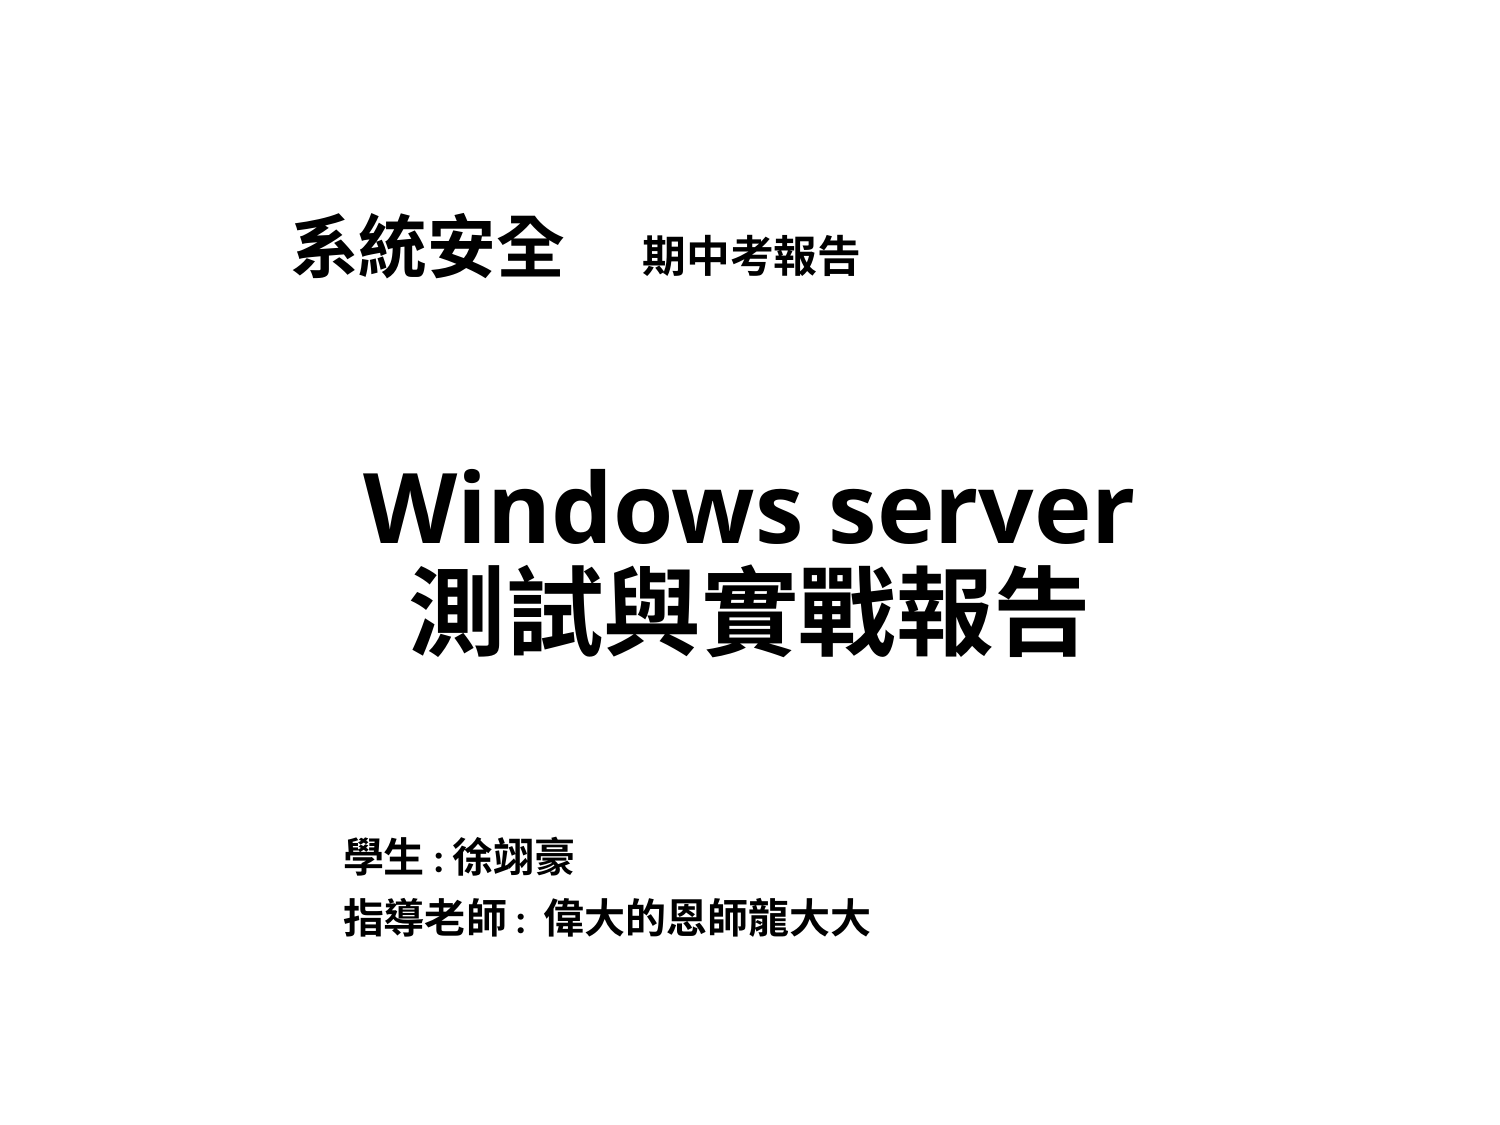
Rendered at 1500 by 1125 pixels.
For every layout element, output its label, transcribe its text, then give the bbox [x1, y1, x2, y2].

title Windows server 測試與實戰報告 [271, 447, 1229, 678]
subtitle 學生:徐翊豪 指導老師: 偉大的恩師龍大大 [328, 829, 1172, 952]
text_box 系統安全 期中考報告 [275, 196, 877, 294]
